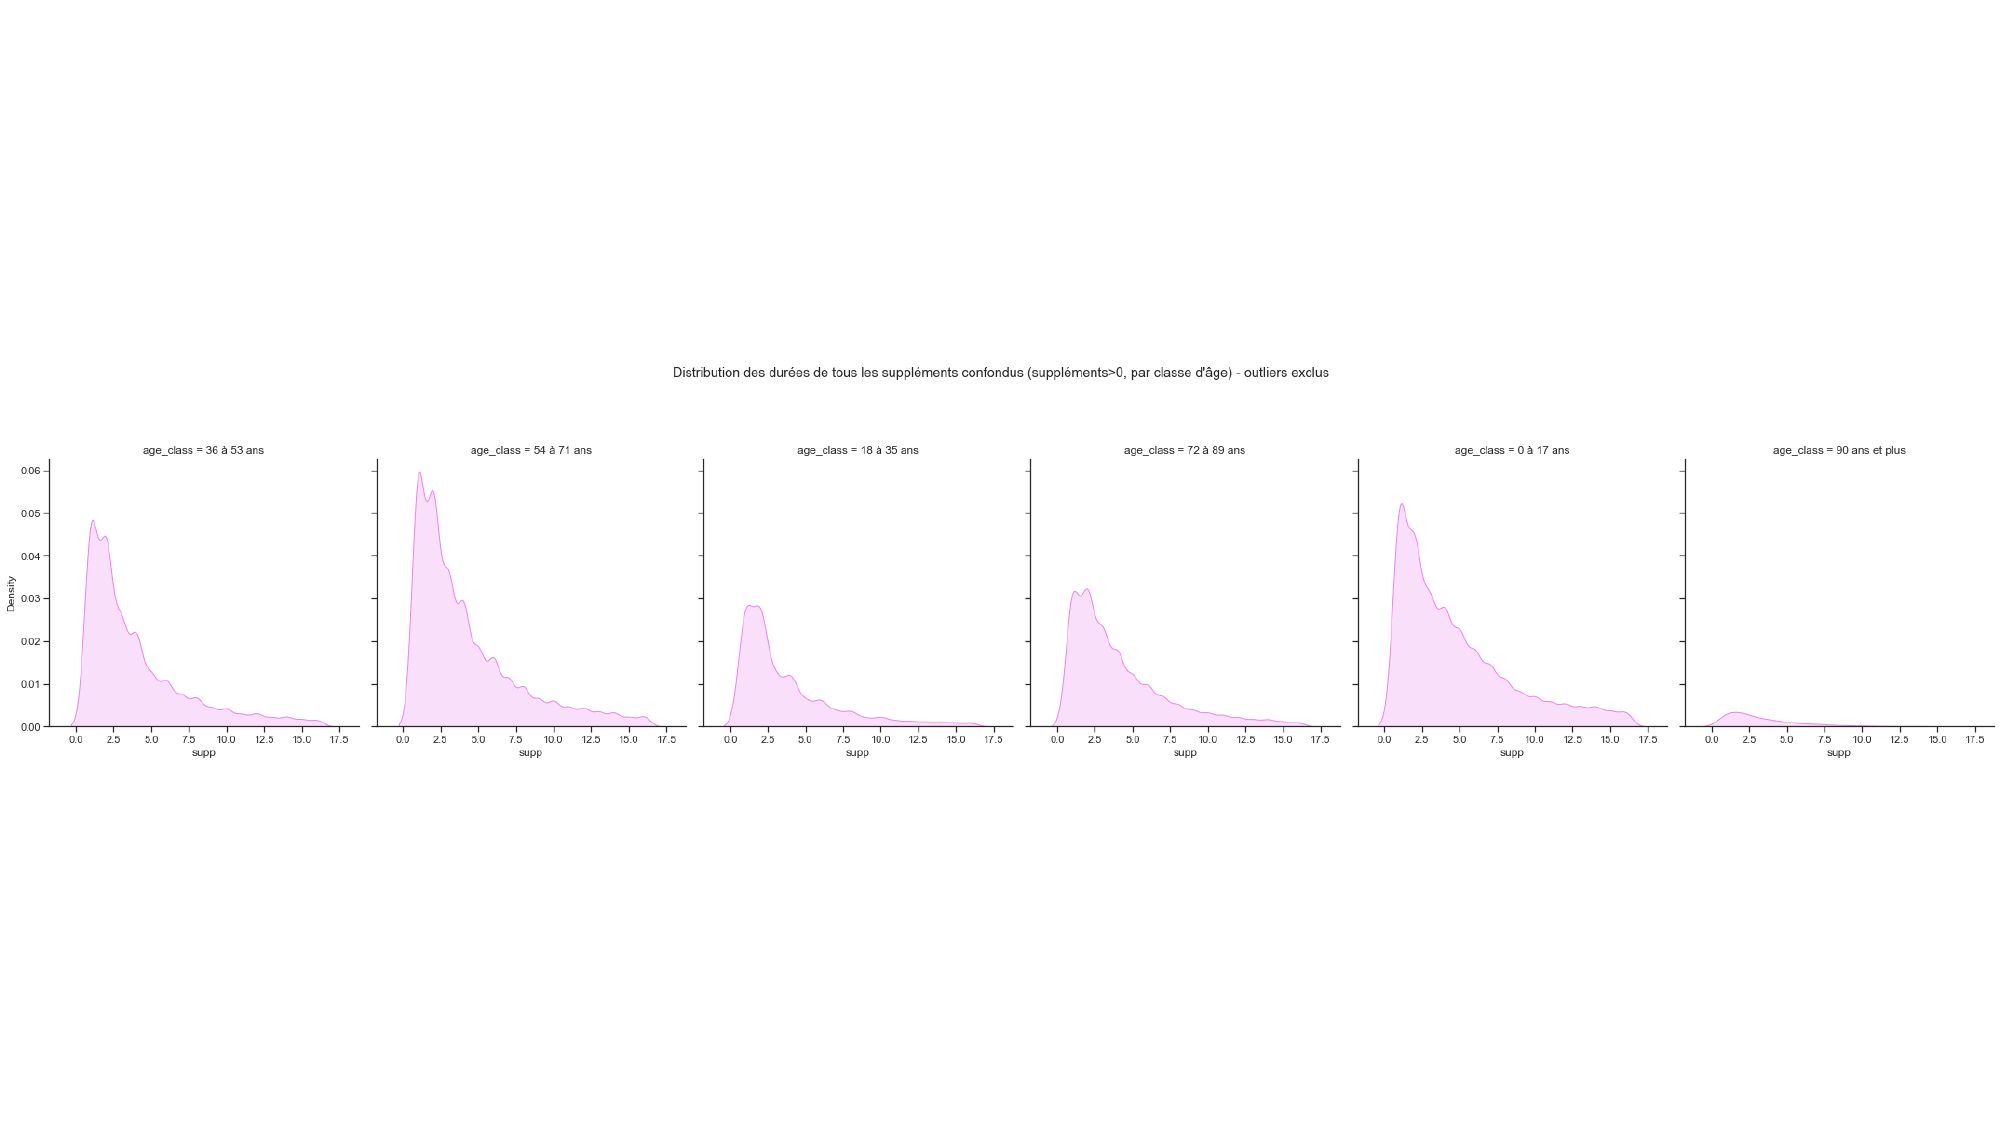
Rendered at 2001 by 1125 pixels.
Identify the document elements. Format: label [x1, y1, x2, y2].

picture [0, 360, 2000, 764]
